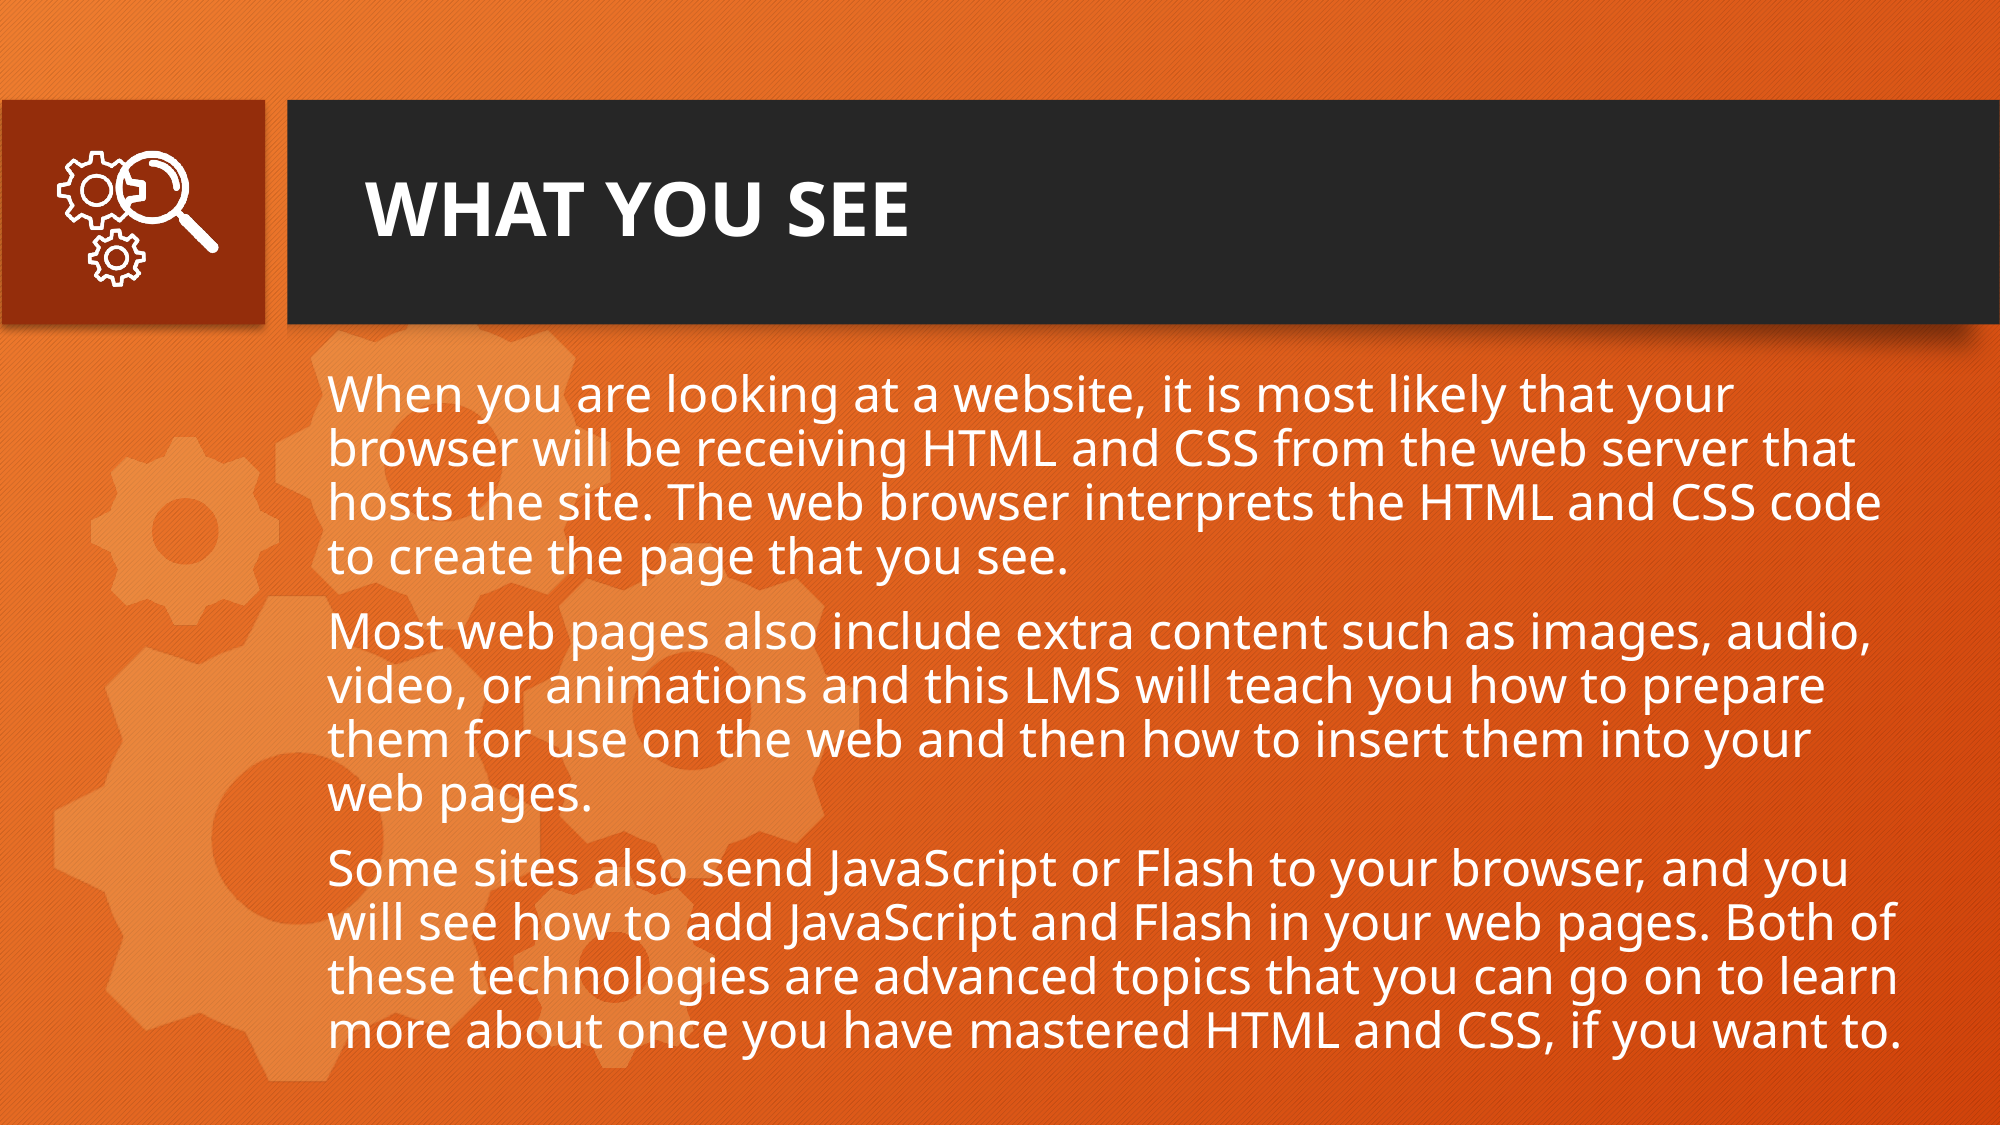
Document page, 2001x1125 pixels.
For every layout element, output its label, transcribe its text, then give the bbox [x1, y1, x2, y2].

list When you are looking at a website, it is most likely that your browser will be receiving HTML and CSS from the web server that hosts the site. The web browser interprets the HTML and CSS code to create the page that you see. Most web pages also include extra content such as images, audio, video, or animations and this LMS will teach you how to prepare them for use on the web and then how to insert them into your web pages. Some sites also send JavaScript or Flash to your browser, and you will see how to add JavaScript and Flash in your web pages. Both of these technologies are advanced topics that you can go on to learn more about once you have mastered HTML and CSS, if you want to. [312, 362, 1928, 1079]
picture [11, 100, 2000, 1109]
title WHAT YOU SEE [350, 123, 1928, 301]
